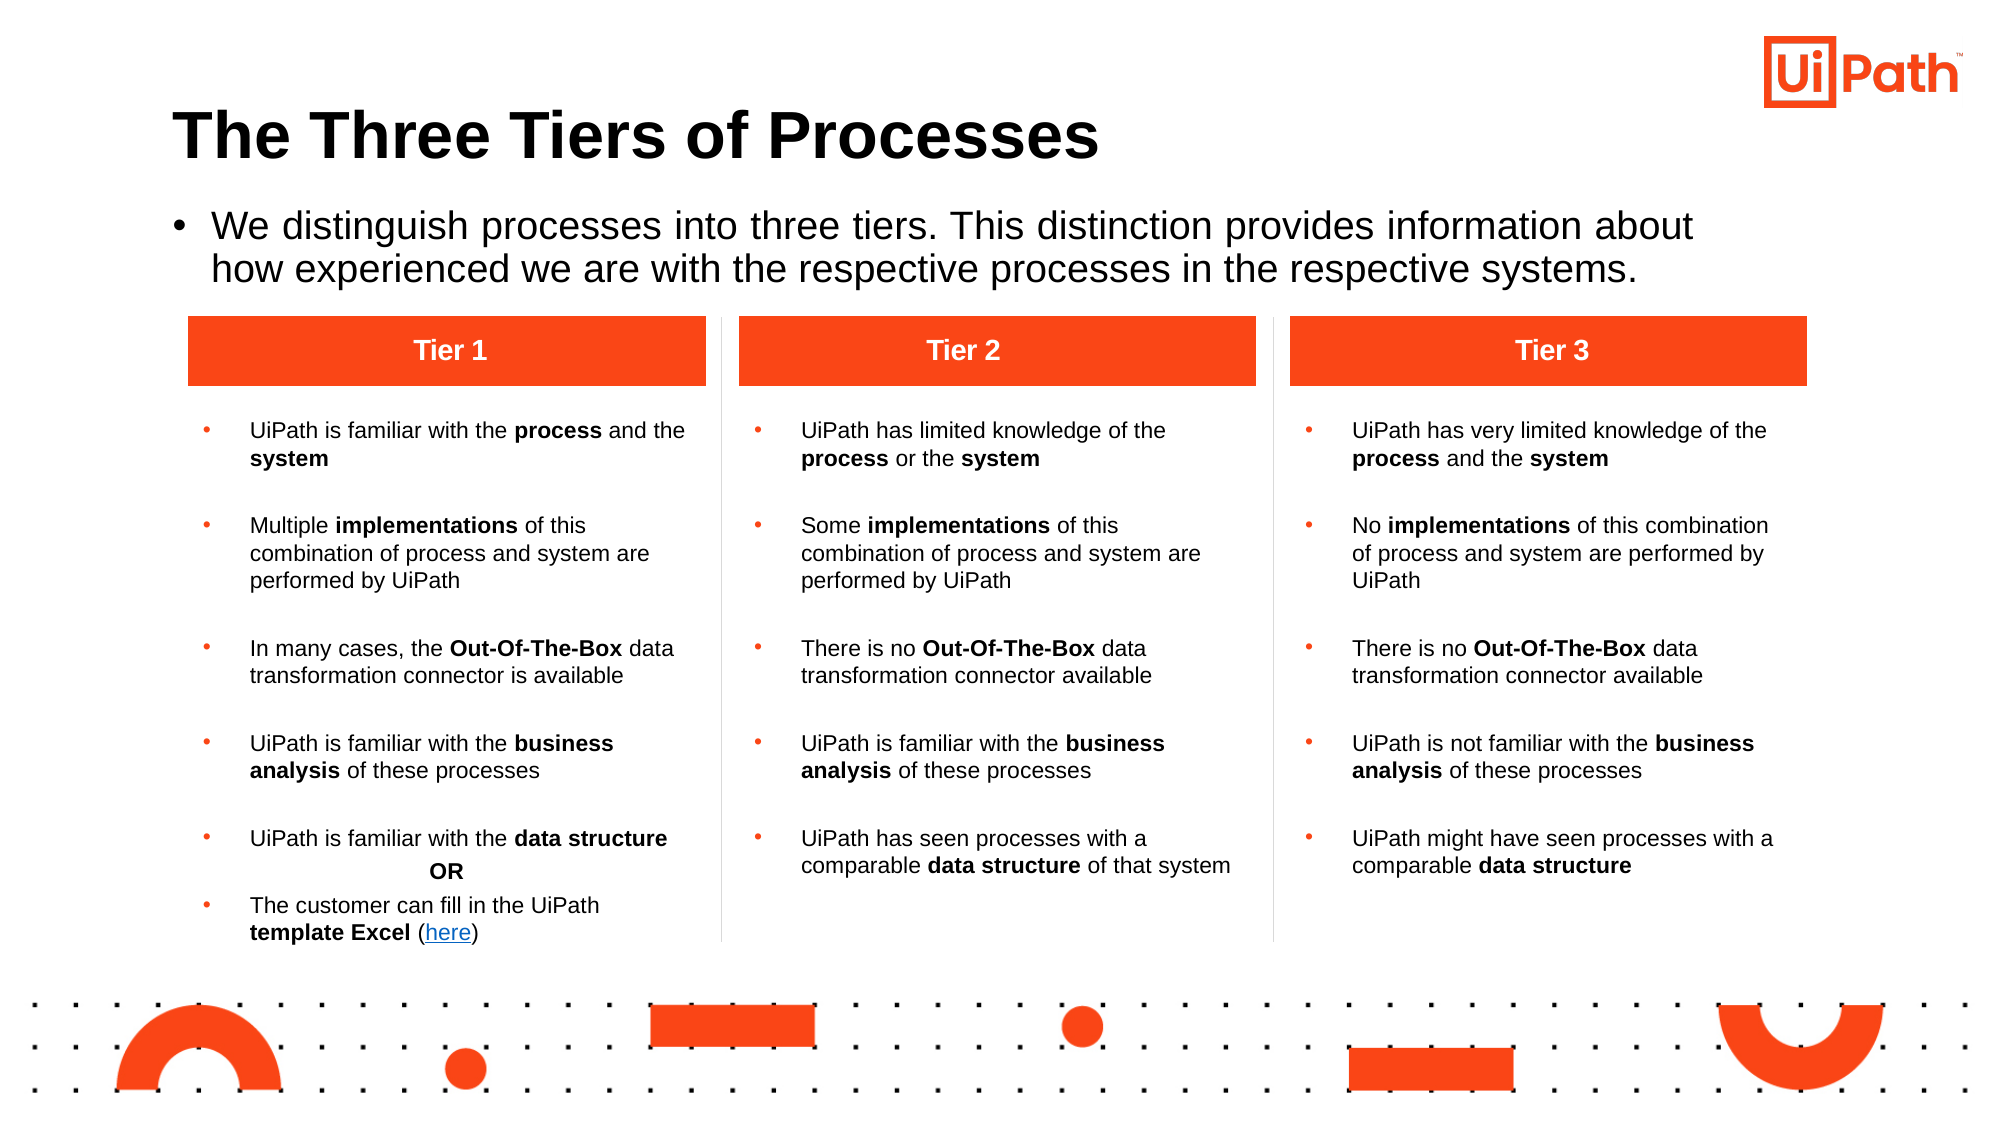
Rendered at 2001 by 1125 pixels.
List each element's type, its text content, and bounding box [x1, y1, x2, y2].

text_box Tier 3 [1290, 316, 1807, 386]
text_box UiPath has very limited knowledge of the process and the system No implementations of this combination of process and system are performed by UiPath There is no Out-Of-The-Box data transformation connector available UiPath is not familiar with the business analysis of these processes UiPath might have seen processes with a comparable data structure [1290, 400, 1807, 886]
text_box Tier 2 [739, 316, 1256, 386]
list The Three Tiers of Processes [157, 93, 1442, 190]
picture [1764, 36, 1963, 108]
text_box Tier 1 [188, 316, 706, 386]
list We distinguish processes into three tiers. This distinction provides information about how experienced we are with the respective processes in the respective systems. [157, 198, 1711, 312]
picture [0, 977, 2000, 1125]
text_box UiPath is familiar with the process and the system Multiple implementations of this combination of process and system are performed by UiPath In many cases, the Out-Of-The-Box data transformation connector is available UiPath is familiar with the business analysis of these processes UiPath is familiar with the data structure OR The customer can fill in the UiPath template Excel (here) [188, 400, 705, 953]
text_box UiPath has limited knowledge of the process or the system Some implementations of this combination of process and system are performed by UiPath There is no Out-Of-The-Box data transformation connector available UiPath is familiar with the business analysis of these processes UiPath has seen processes with a comparable data structure of that system [739, 401, 1256, 987]
